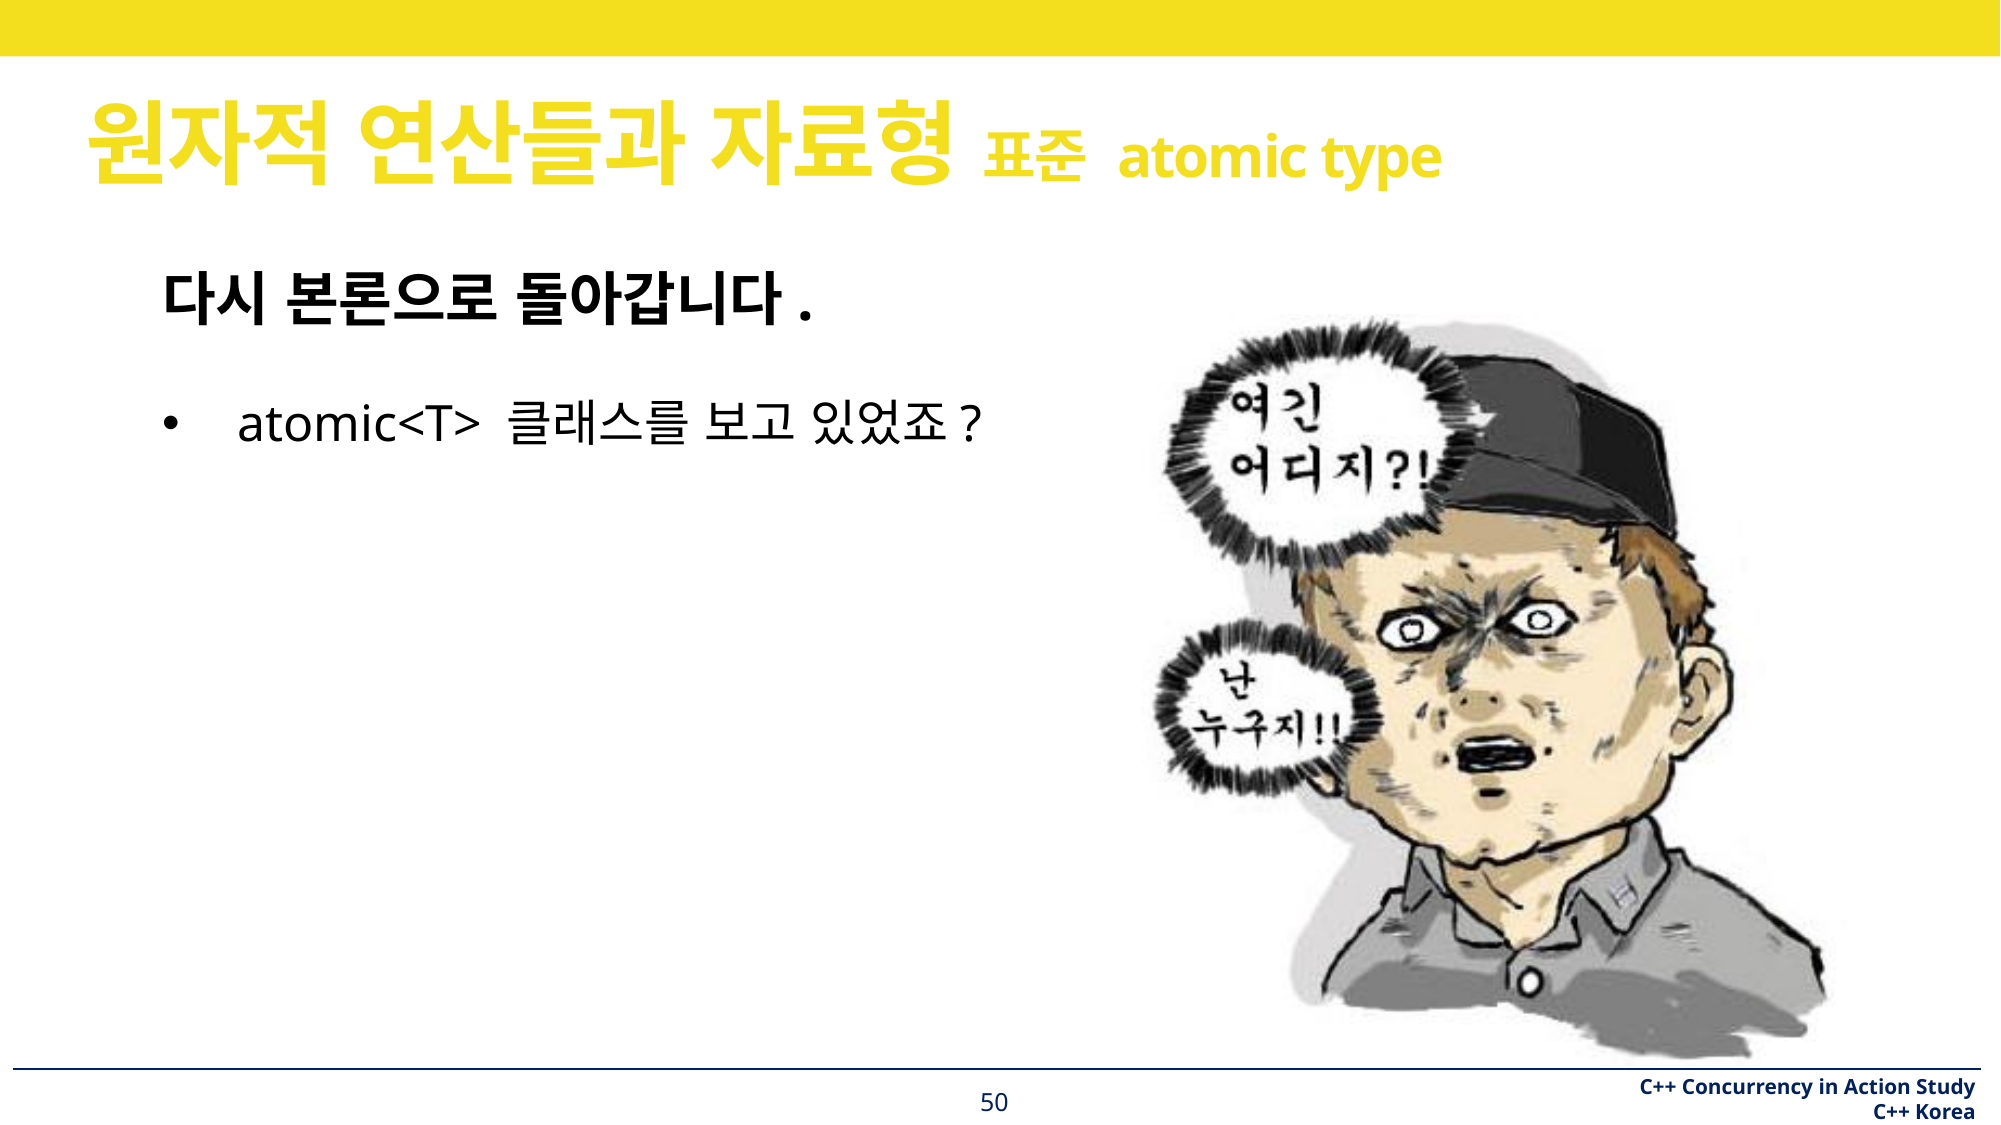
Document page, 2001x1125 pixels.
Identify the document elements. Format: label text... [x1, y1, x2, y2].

picture [1124, 314, 1847, 1067]
text_box 다시 본론으로 돌아갑니다. atomic<T> 클래스를 보고 있었죠? [161, 261, 983, 452]
slide_number 50 [911, 1078, 1078, 1125]
title 원자적 연산들과 자료형 표준 atomic type [85, 98, 1915, 198]
